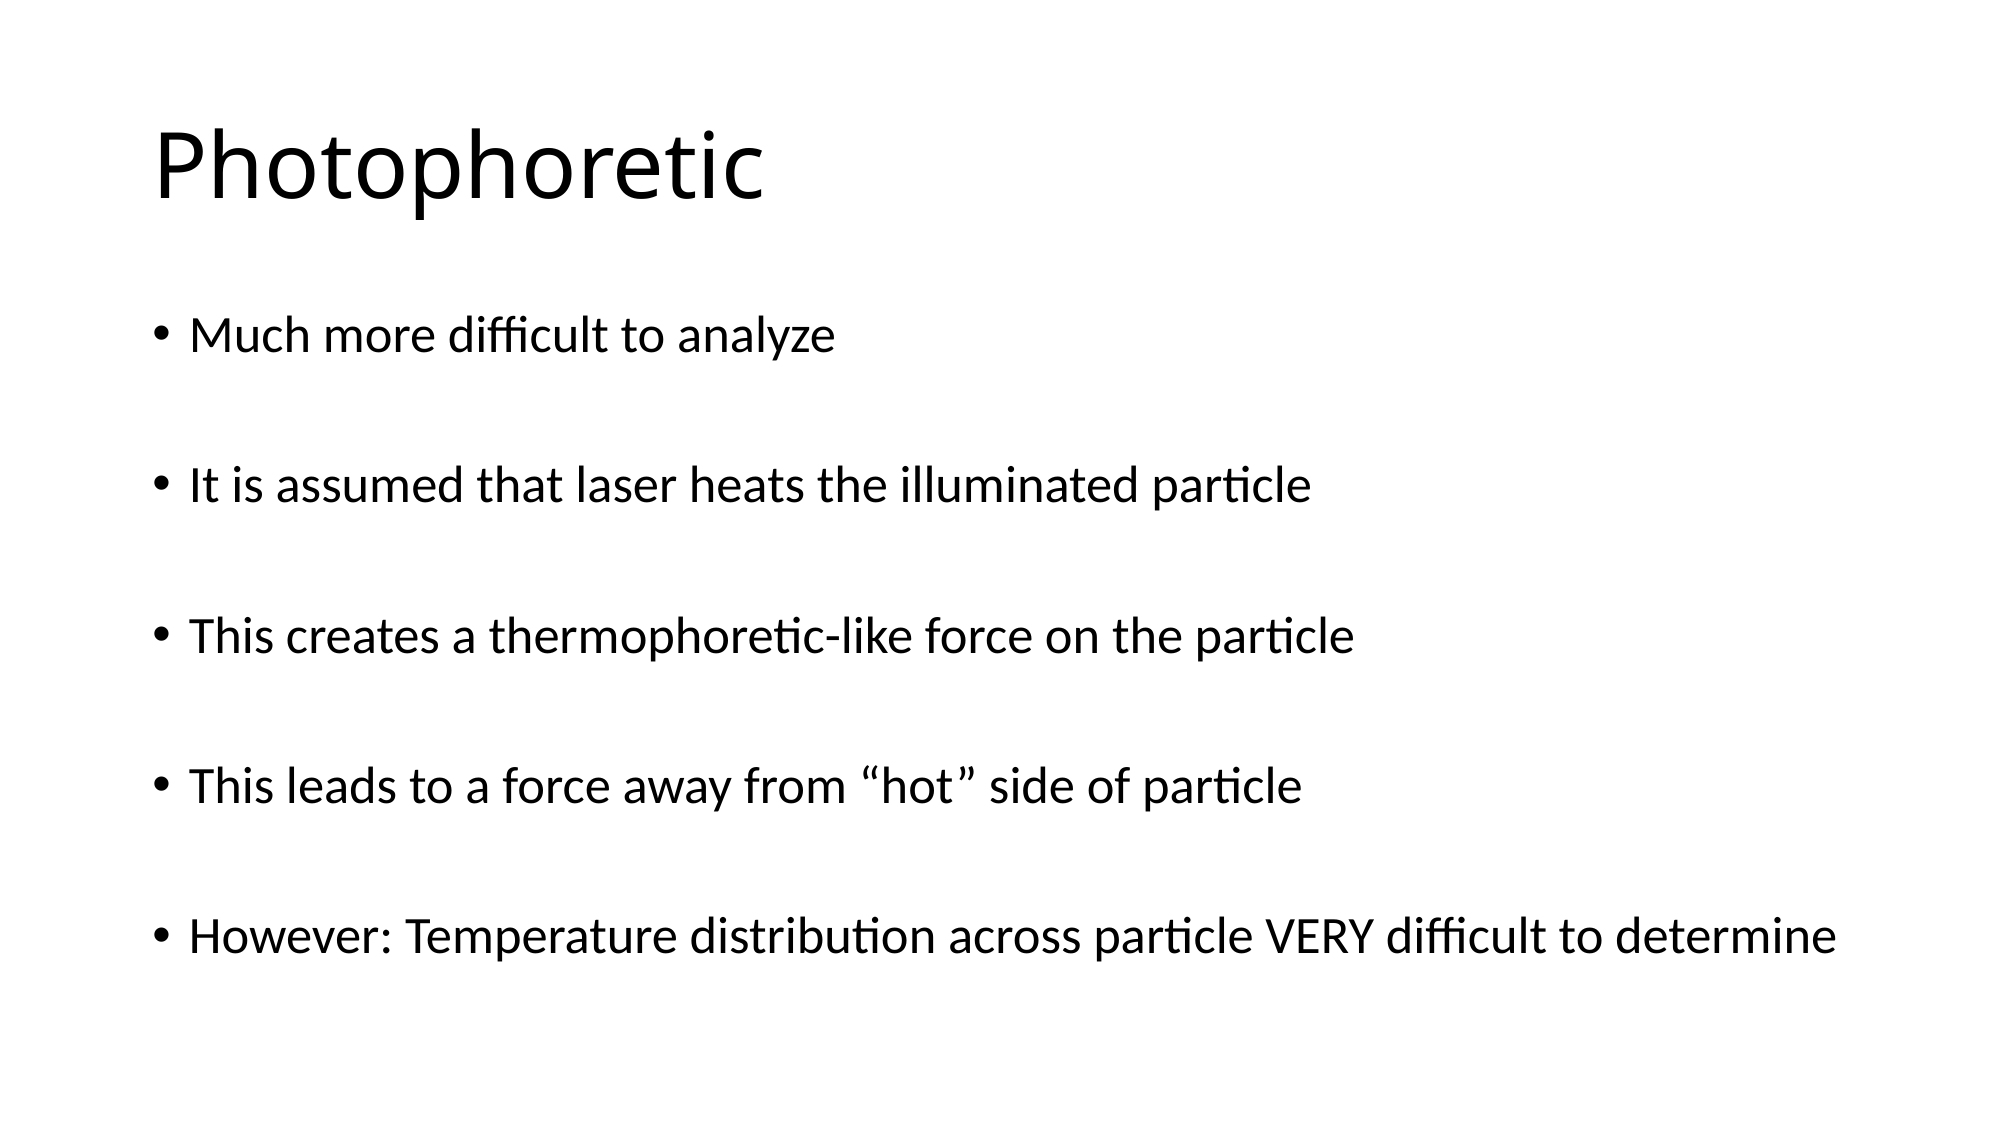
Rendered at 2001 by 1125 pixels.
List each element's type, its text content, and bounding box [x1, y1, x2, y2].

list Much more difficult to analyze It is assumed that laser heats the illuminated particle This creates a thermophoretic-like force on the particle This leads to a force away from “hot” side of particle However: Temperature distribution across particle VERY difficult to determine [137, 299, 1863, 1014]
title Photophoretic [137, 59, 1863, 278]
